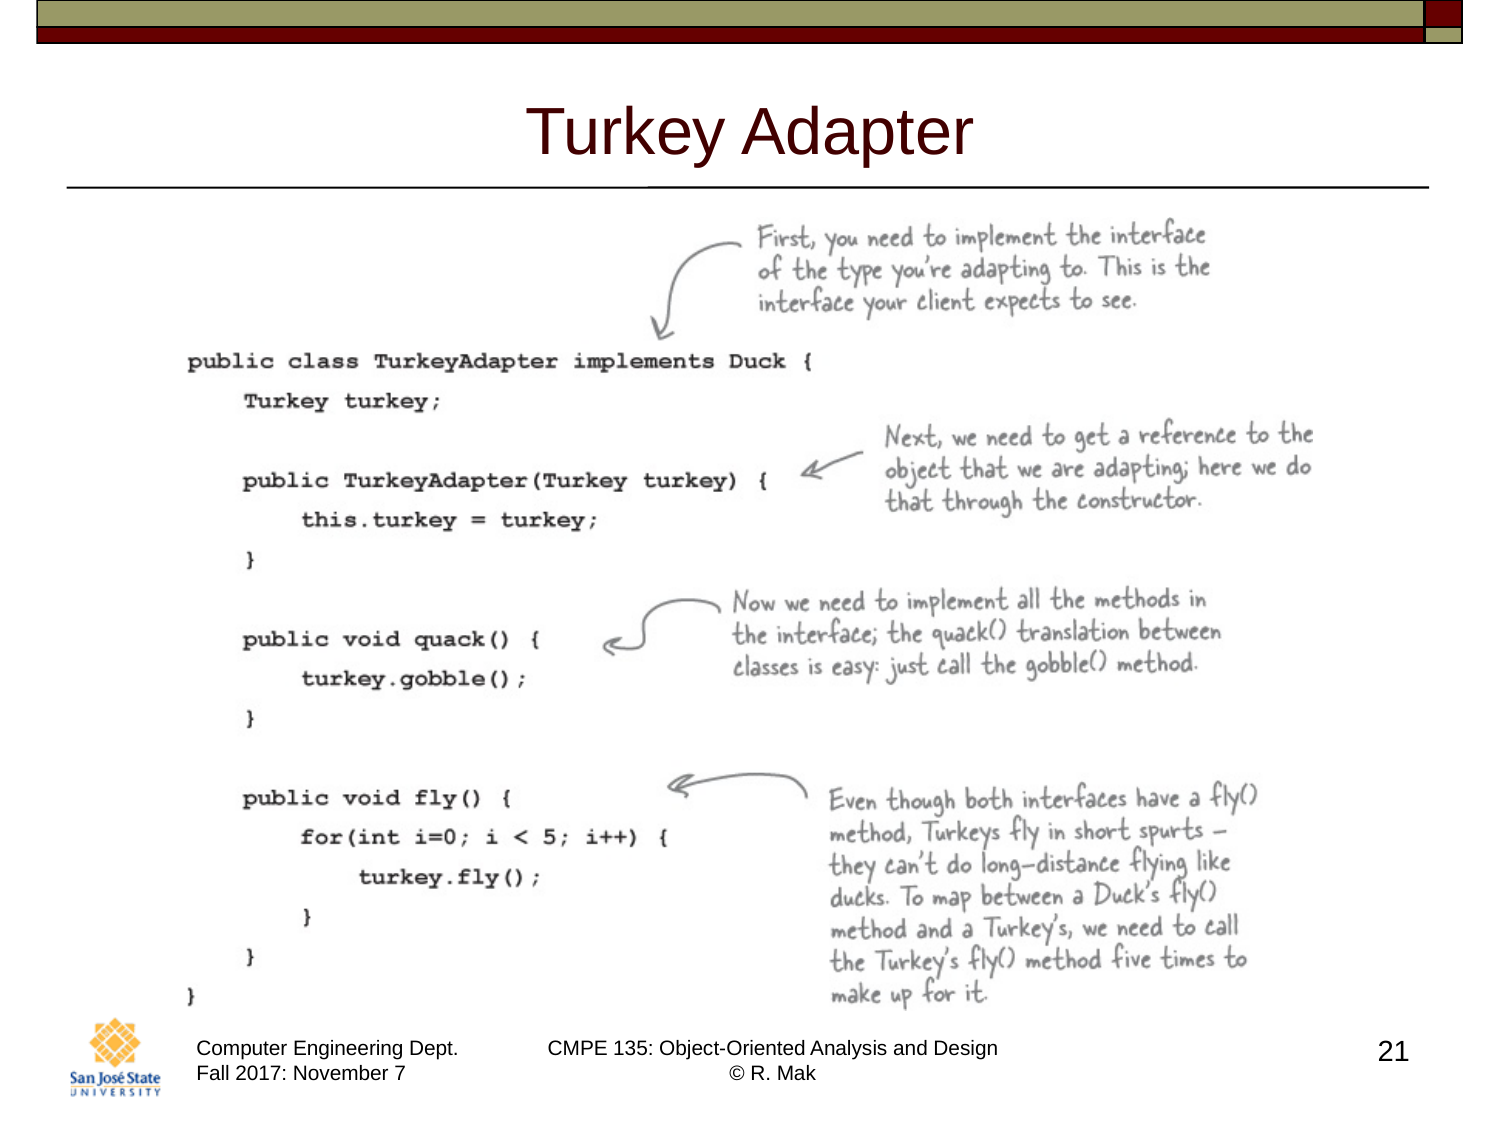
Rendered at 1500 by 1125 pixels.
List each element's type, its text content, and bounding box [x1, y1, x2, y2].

title Turkey Adapter [75, 67, 1425, 175]
picture [60, 1012, 166, 1112]
picture [187, 217, 1313, 1011]
slide_number 21 [1335, 1025, 1425, 1100]
